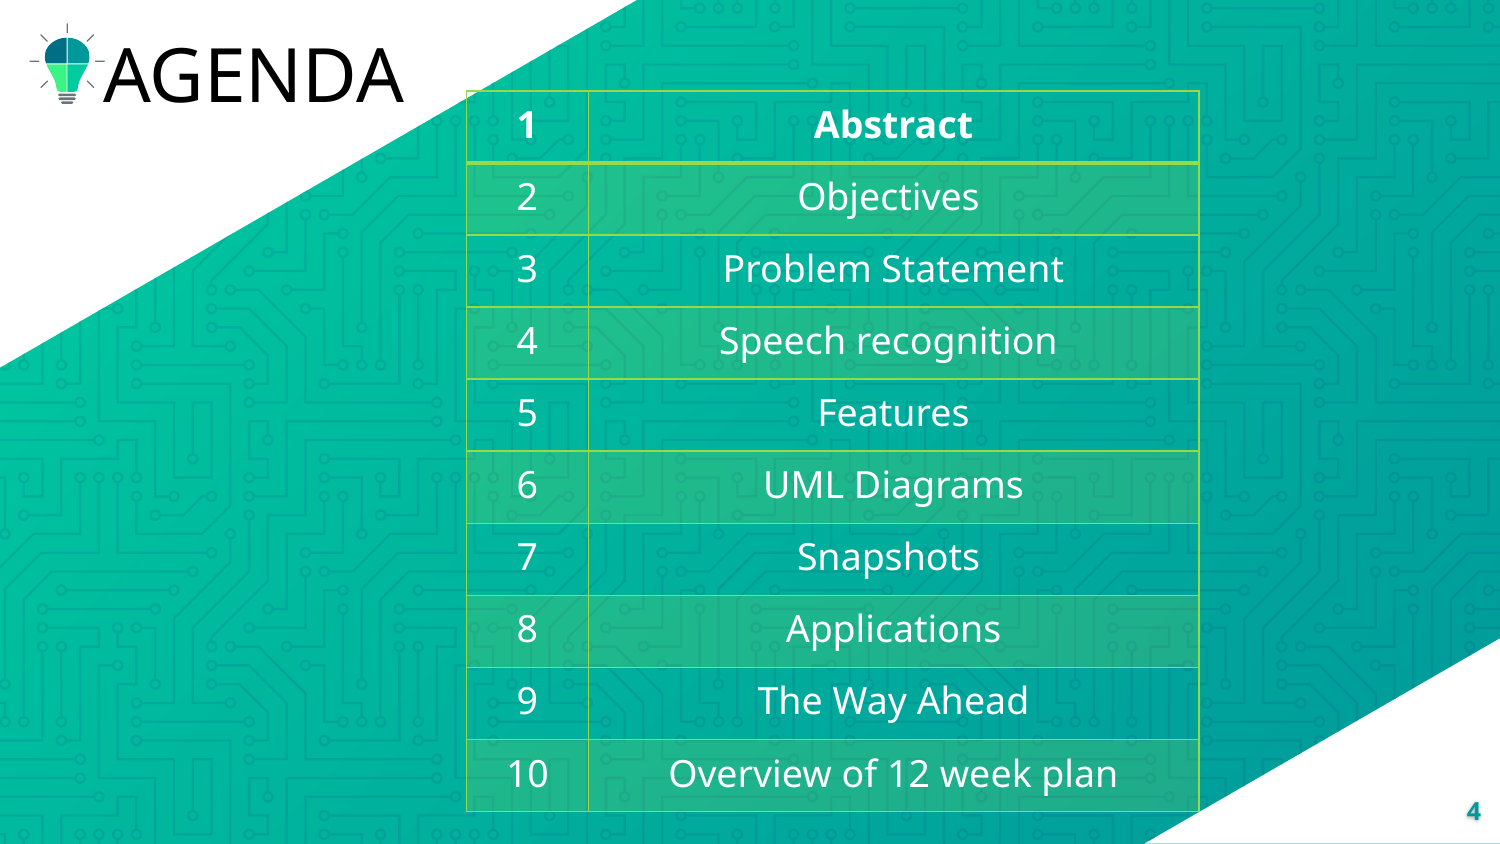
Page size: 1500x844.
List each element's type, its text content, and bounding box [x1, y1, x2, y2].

table_cell Objectives [589, 165, 1198, 234]
table_cell 10 [467, 740, 588, 811]
table_cell 6 [467, 452, 588, 523]
table_cell Features [589, 380, 1198, 450]
table_cell 7 [467, 524, 588, 595]
table_cell 8 [467, 596, 588, 667]
table_cell 5 [467, 380, 588, 450]
table_cell 2 [467, 165, 588, 234]
table_cell Problem Statement [589, 236, 1198, 306]
table_cell Applications [589, 596, 1198, 667]
table_cell The Way Ahead [589, 668, 1198, 739]
table_cell 4 [467, 308, 588, 378]
table_cell Speech recognition [589, 308, 1198, 378]
table_cell Snapshots [589, 524, 1198, 595]
table_header 1 [467, 92, 588, 161]
table_cell 9 [467, 668, 588, 739]
table_cell 3 [467, 236, 588, 306]
text_box AGENDA [88, 20, 432, 125]
table_cell UML Diagrams [589, 452, 1198, 523]
slide_number 4 [1391, 779, 1482, 844]
table_cell Overview of 12 week plan [589, 740, 1198, 811]
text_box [29, 23, 106, 105]
table_header Abstract [589, 92, 1198, 161]
